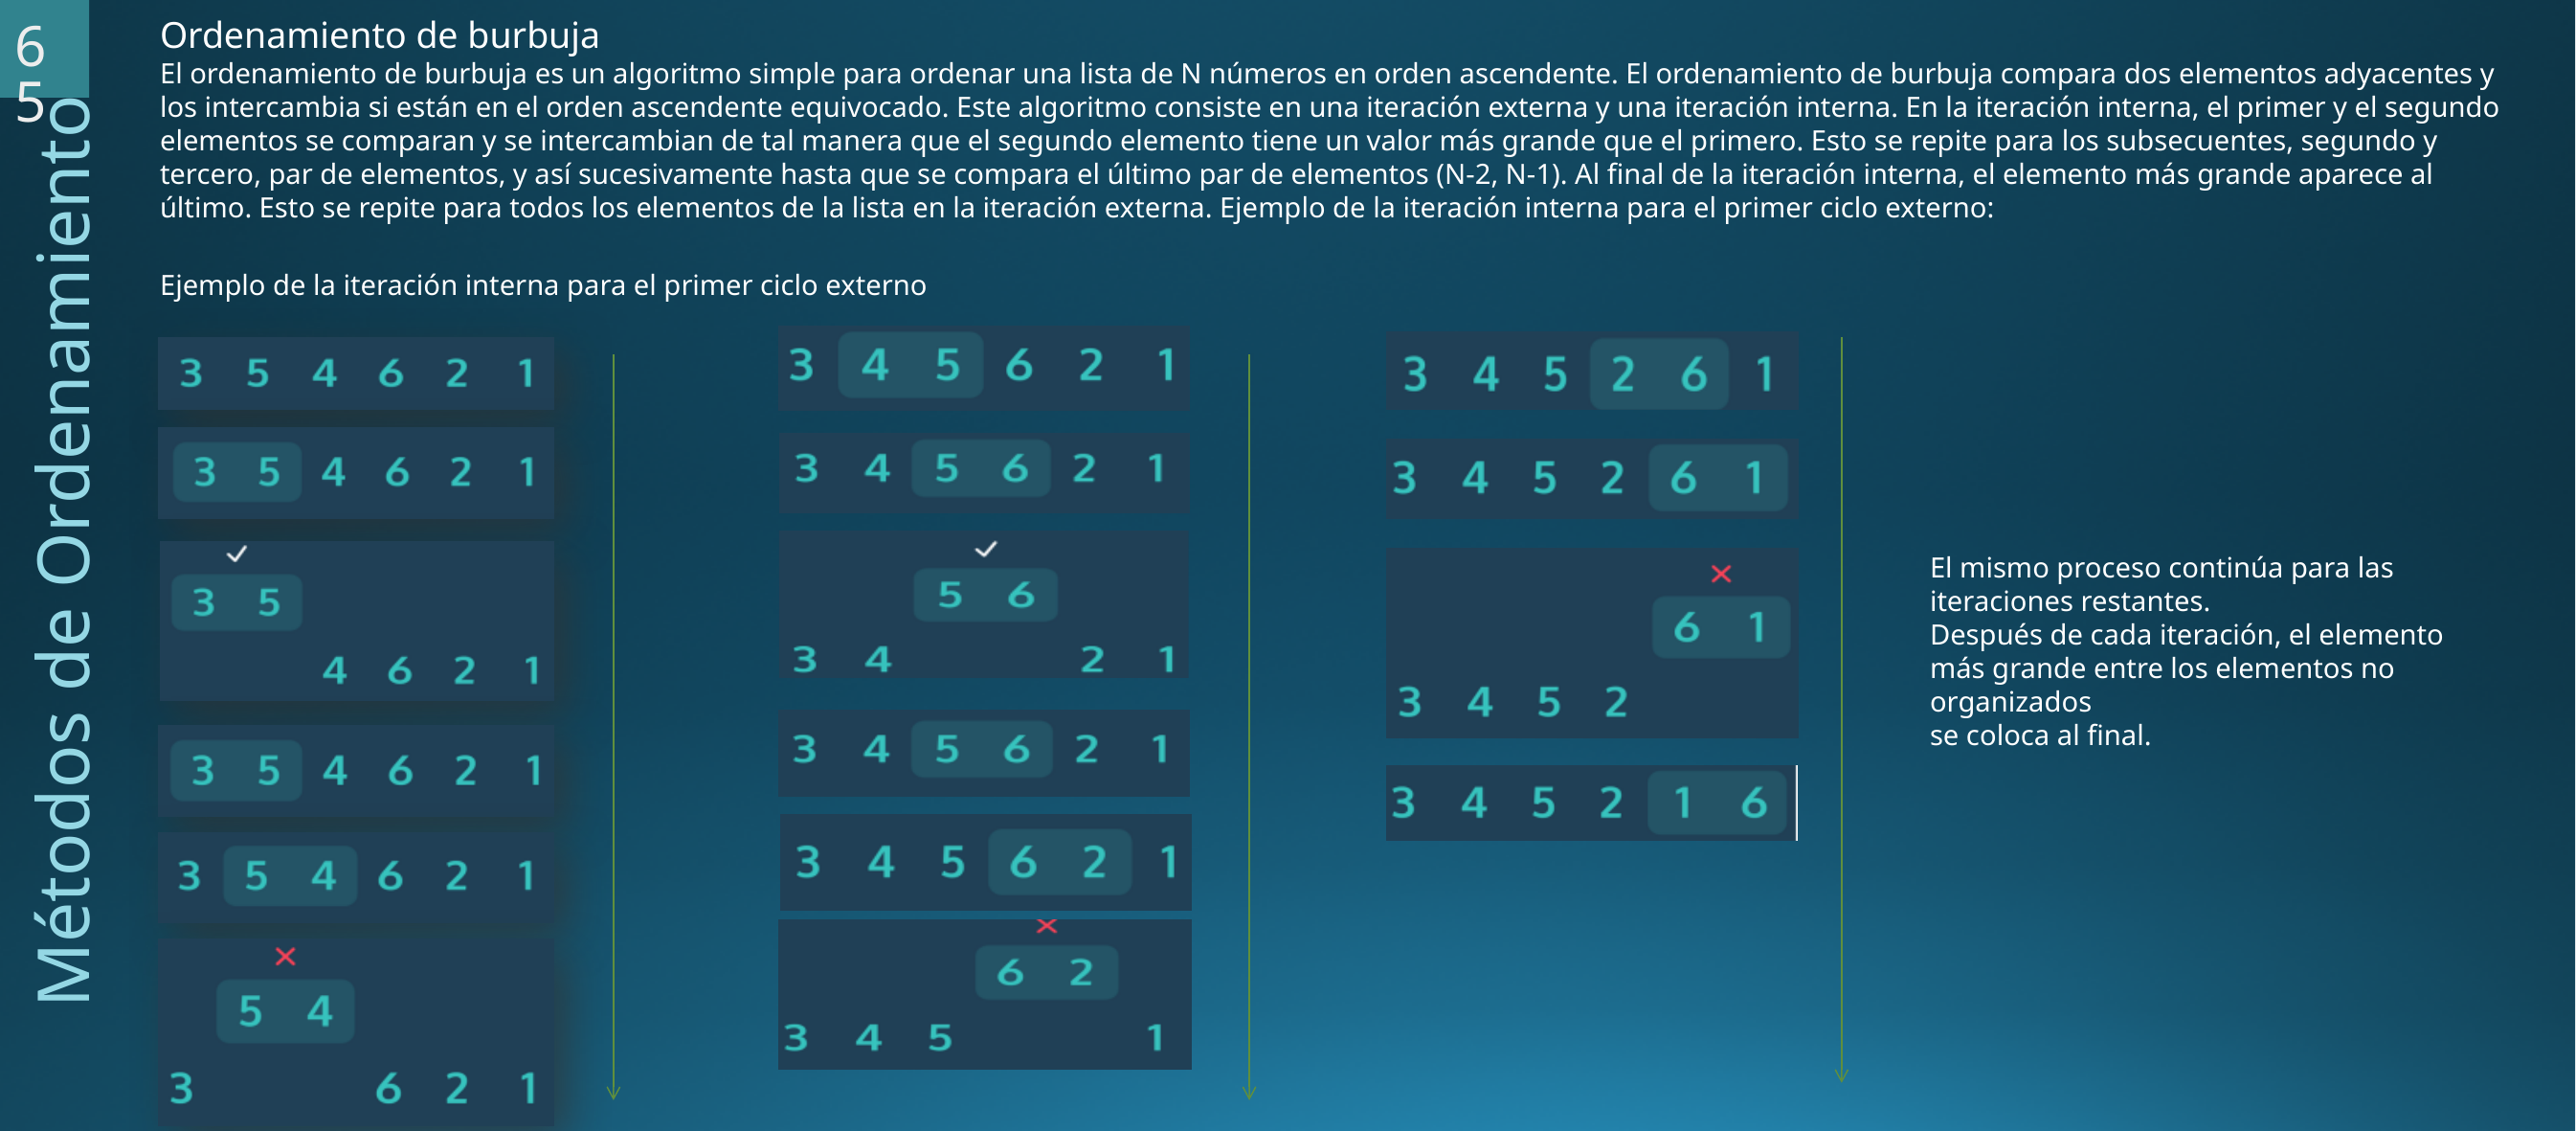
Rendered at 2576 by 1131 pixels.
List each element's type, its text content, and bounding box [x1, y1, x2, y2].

picture [0, 0, 2576, 1131]
text_box El mismo proceso continúa para las iteraciones restantes. Después de cada iteración, el elemento más grande entre los elementos no organizados se coloca al final. [1915, 543, 2518, 758]
text_box Métodos de Ordenamiento [11, 48, 135, 1055]
text_box El ordenamiento de burbuja es un algoritmo simple para ordenar una lista de N números en orden ascendente. El ordenamiento de burbuja compara dos elementos adyacentes y los intercambia si están en el orden ascendente equivocado. Este algoritmo consiste en una iteración externa y una iteración interna. En la iteración interna, el primer y el segundo elementos se comparan y se intercambian de tal manera que el segundo elemento tiene un valor más grande que el primero. Esto se repite para los subsecuentes, segundo y tercero, par de elementos, y así sucesivamente hasta que se compara el último par de elementos (N-2, N-1). Al final de la iteración interna, el elemento más grande aparece al último. Esto se repite para todos los elementos de la lista en la iteración externa. Ejemplo de la iteración interna para el primer ciclo externo: [146, 48, 2519, 231]
text_box Ejemplo de la iteración interna para el primer ciclo externo [146, 260, 1436, 308]
slide_number 65 [0, 0, 90, 98]
text_box Ordenamiento de burbuja [146, 5, 1436, 63]
